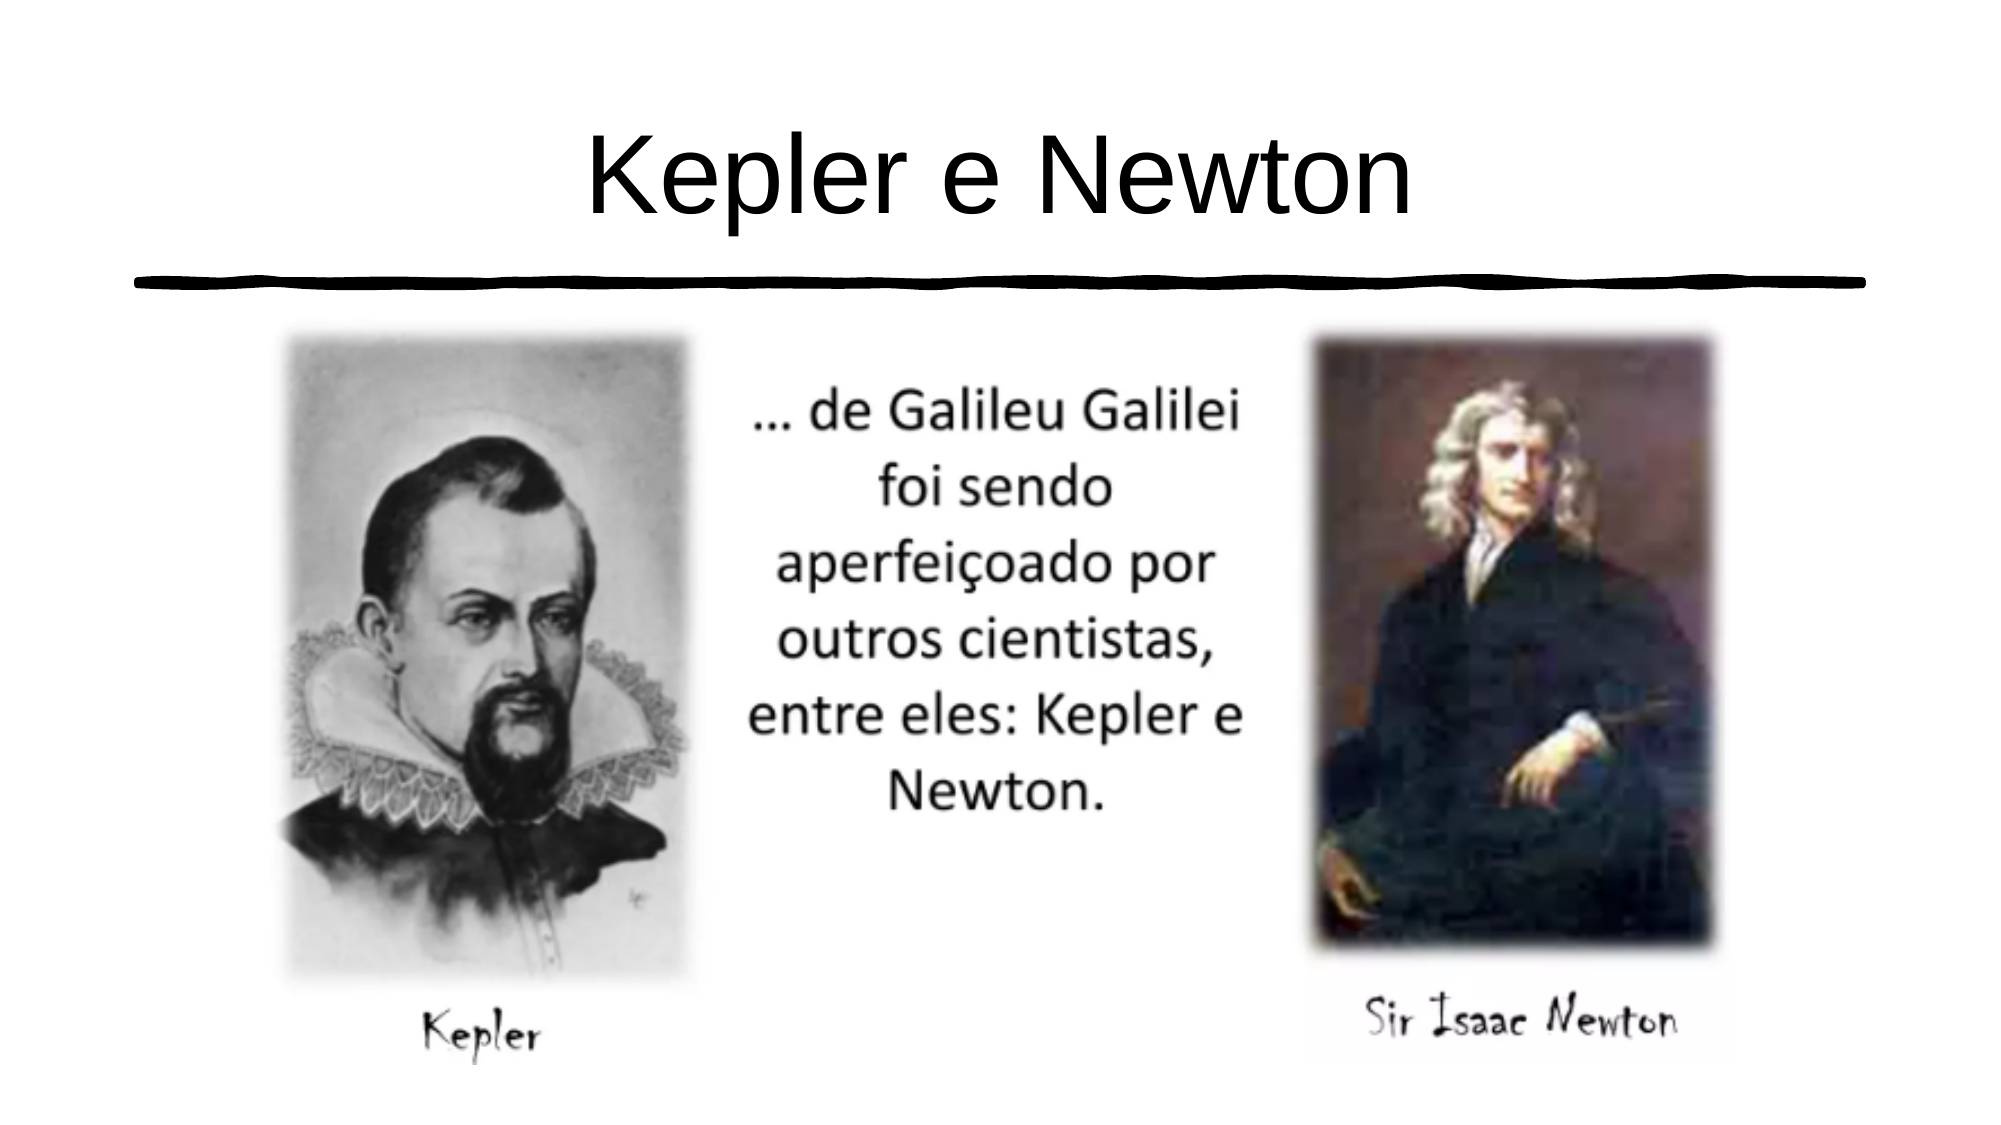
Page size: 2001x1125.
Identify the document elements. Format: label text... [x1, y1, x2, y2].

title Kepler e Newton [137, 59, 1863, 278]
picture [270, 313, 1730, 1066]
